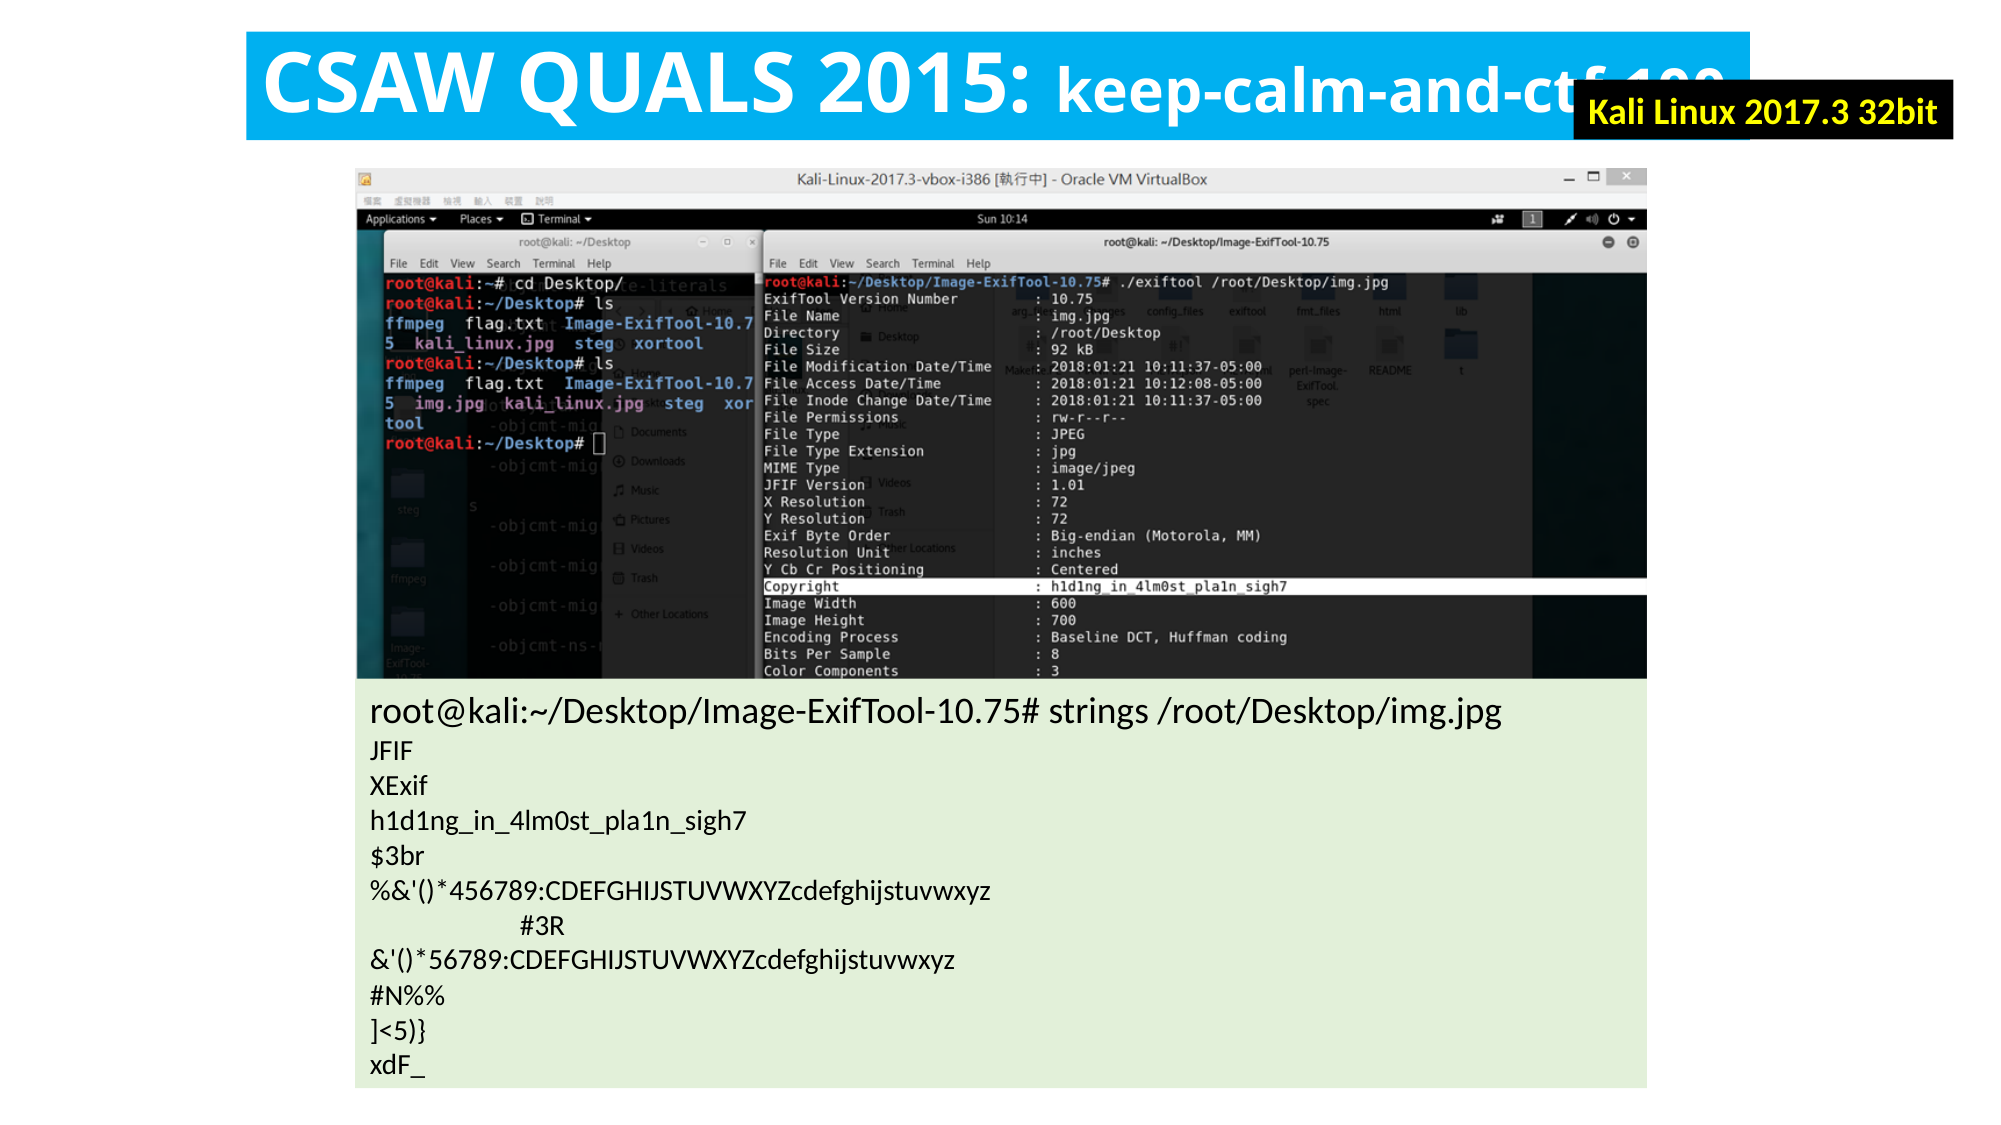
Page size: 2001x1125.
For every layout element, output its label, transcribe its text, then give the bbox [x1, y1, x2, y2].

text_box Kali Linux 2017.3 32bit [1573, 79, 1954, 140]
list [355, 168, 1647, 858]
text_box root@kali:~/Desktop/Image-ExifTool-10.75# strings /root/Desktop/img.jpg JFIF XExif h1d1ng_in_4lm0st_pla1n_sigh7 $3br %&'()*456789:CDEFGHIJSTUVWXYZcdefghijstuvwxyz #3R &'()*56789:CDEFGHIJSTUVWXYZcdefghijstuvwxyz #N%% ]<5)} xdF_ [355, 858, 1647, 1089]
title CSAW QUALS 2015: keep-calm-and-ctf-100 [246, 31, 1750, 141]
